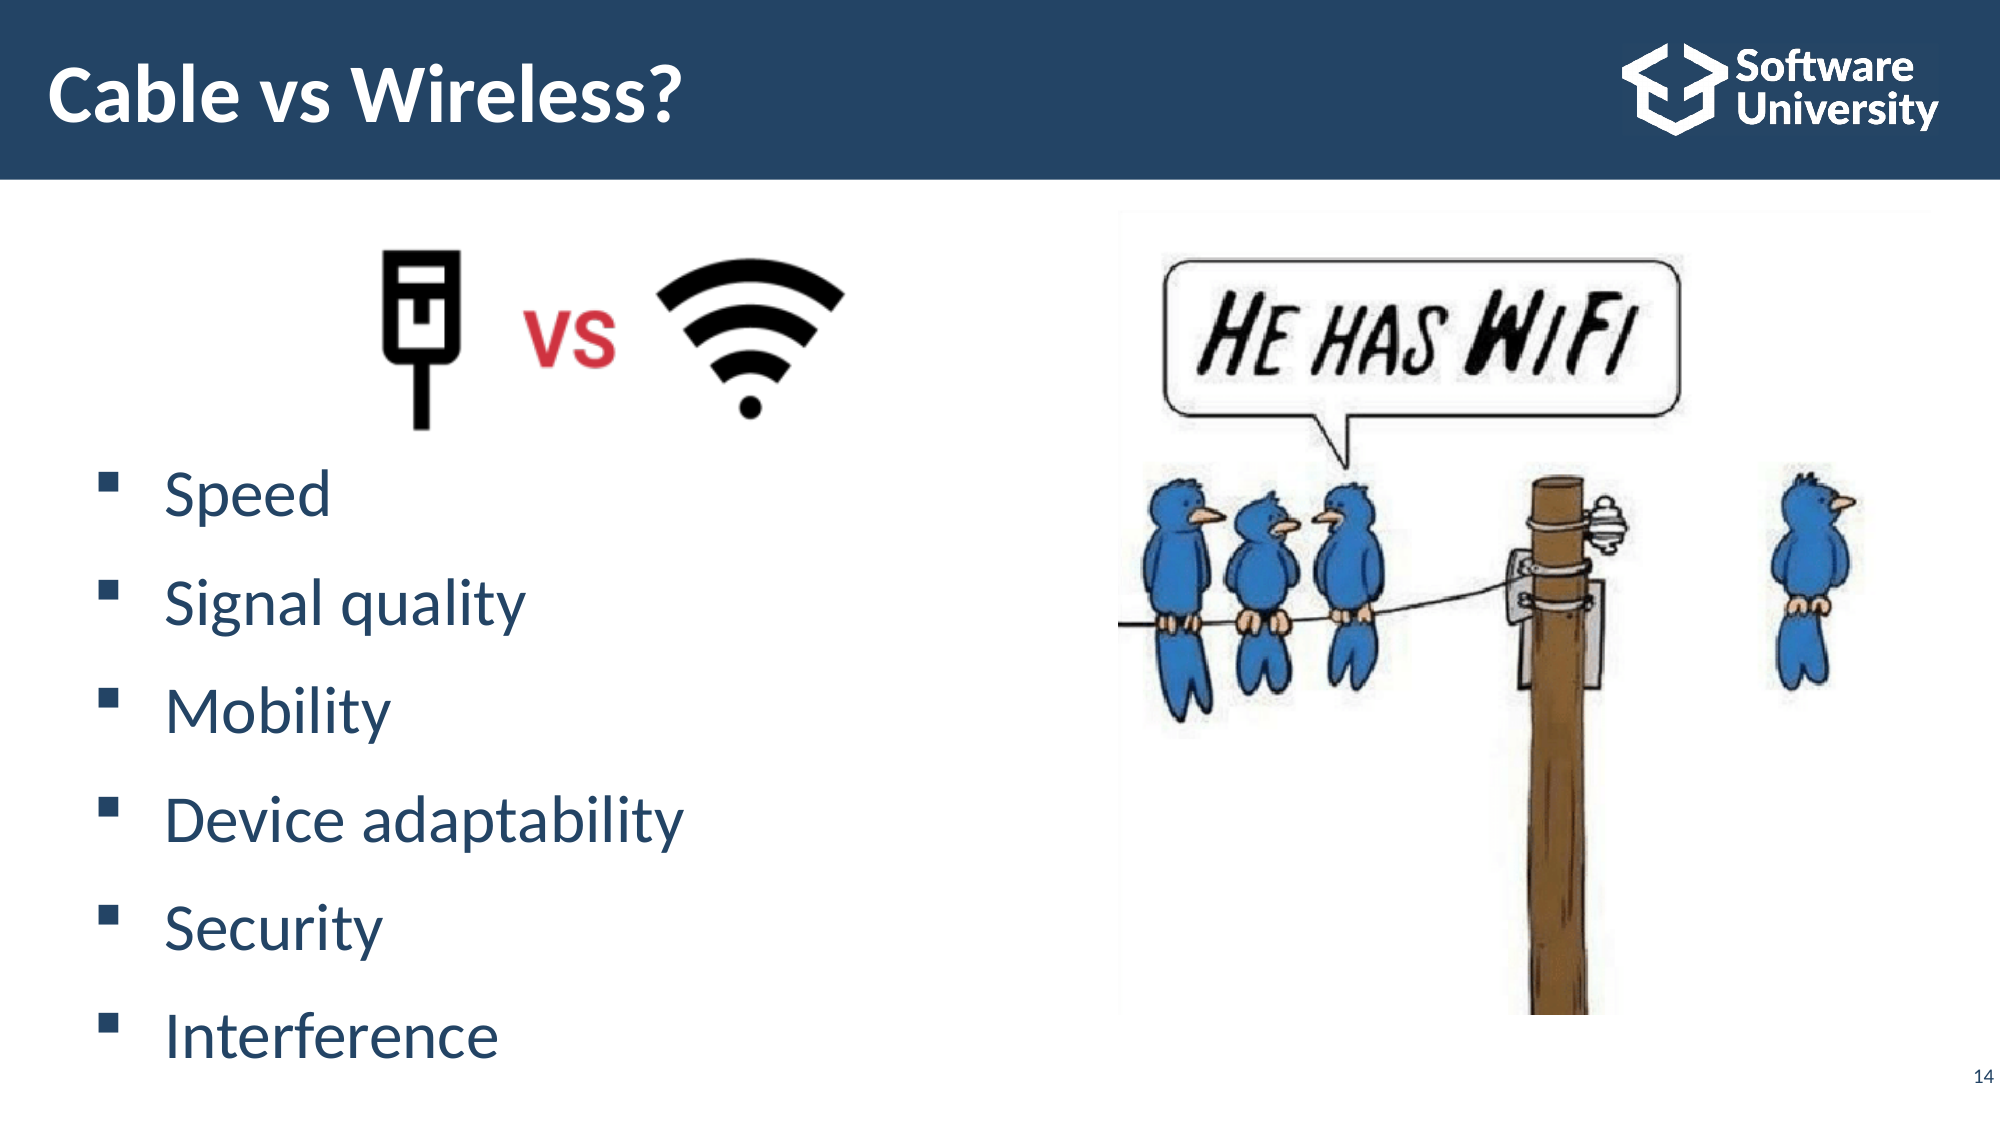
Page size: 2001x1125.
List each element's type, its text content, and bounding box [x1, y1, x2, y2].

picture [1118, 210, 1931, 1015]
picture [1622, 43, 1939, 136]
slide_number 14 [1929, 1049, 2000, 1100]
list Speed Signal quality Mobility Device adaptability Security Interference [75, 227, 1000, 1081]
title Cable vs Wireless? [31, 16, 1591, 162]
picture [331, 210, 882, 475]
